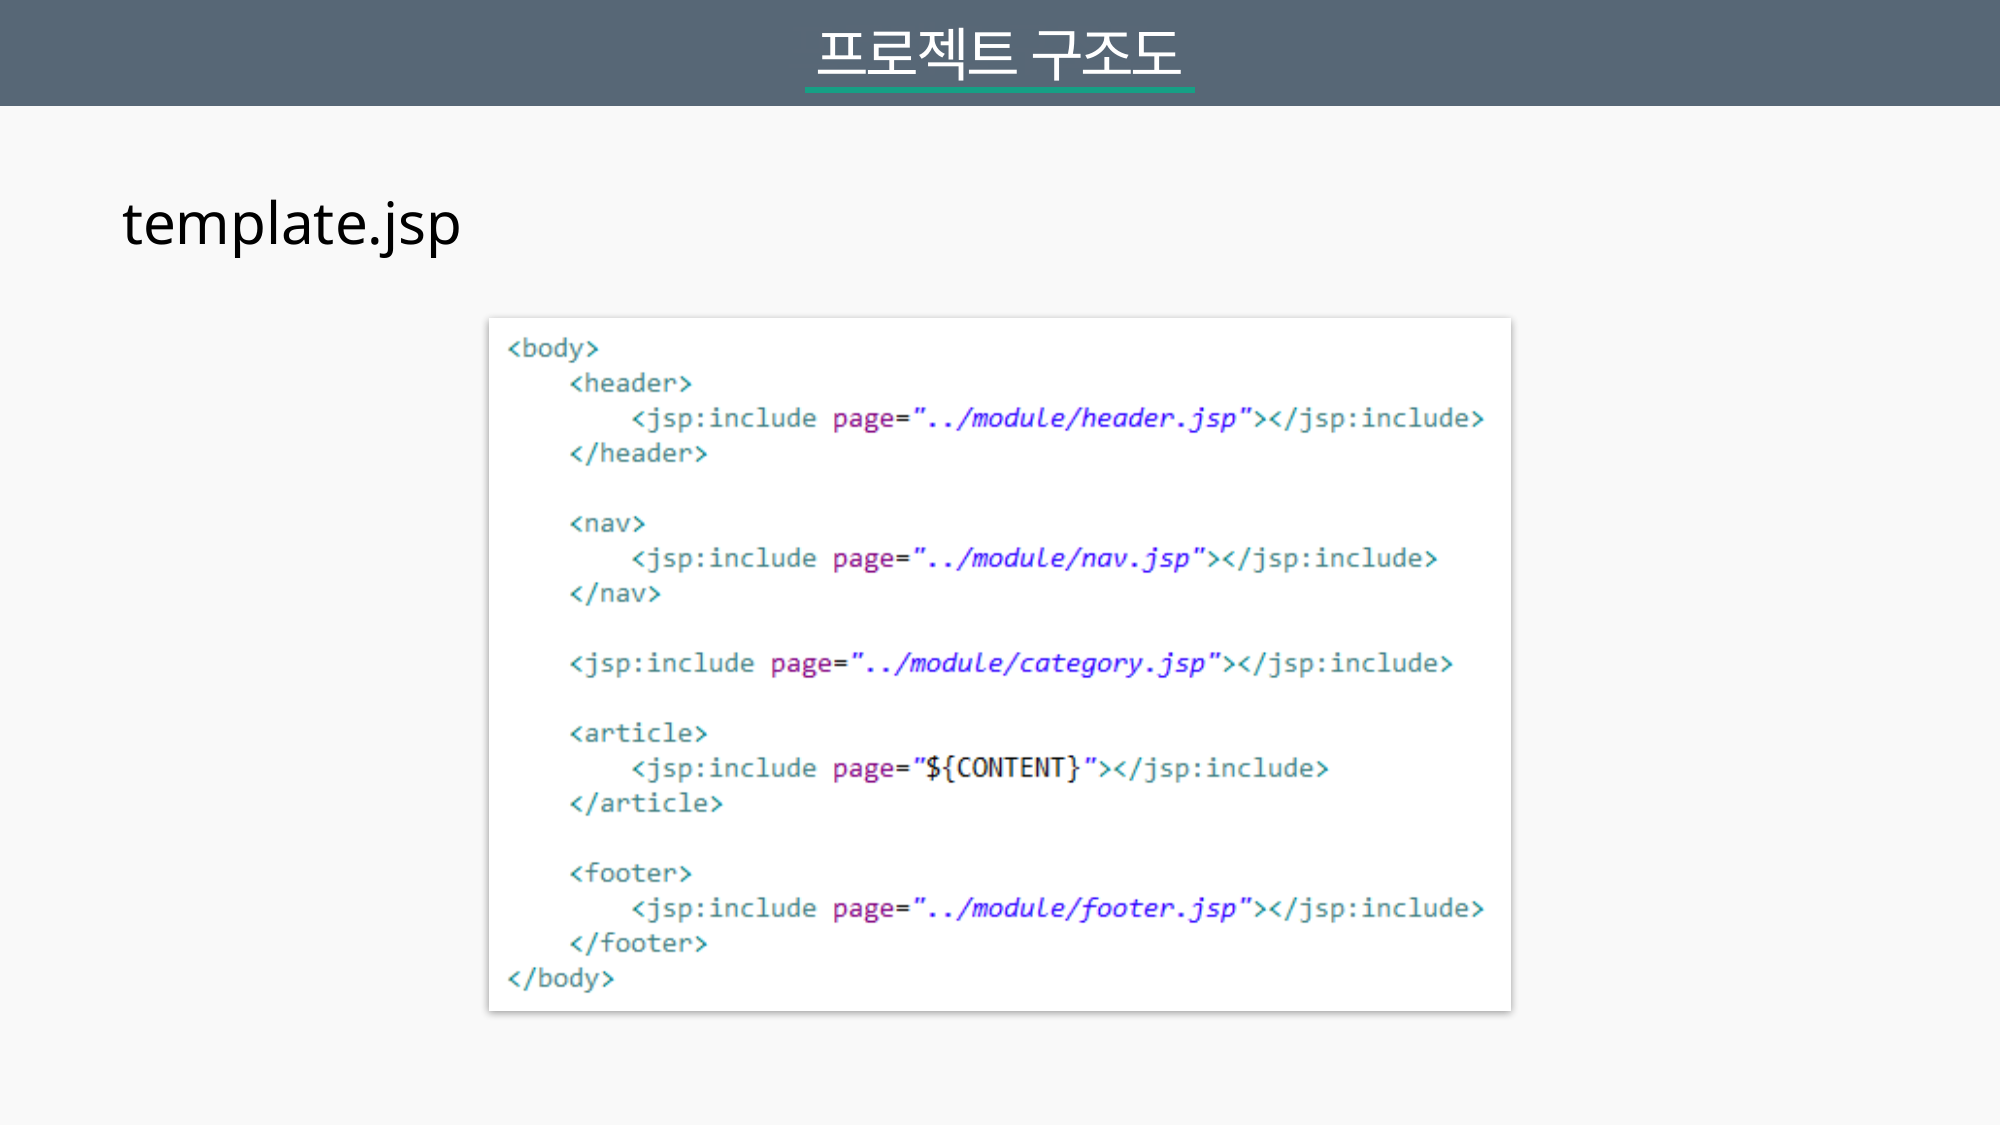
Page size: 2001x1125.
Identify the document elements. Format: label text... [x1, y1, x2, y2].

text_box 프로젝트 구조도 [646, 10, 1354, 96]
text_box [0, 0, 2000, 107]
picture [503, 332, 1497, 997]
text_box template.jsp [107, 178, 484, 264]
